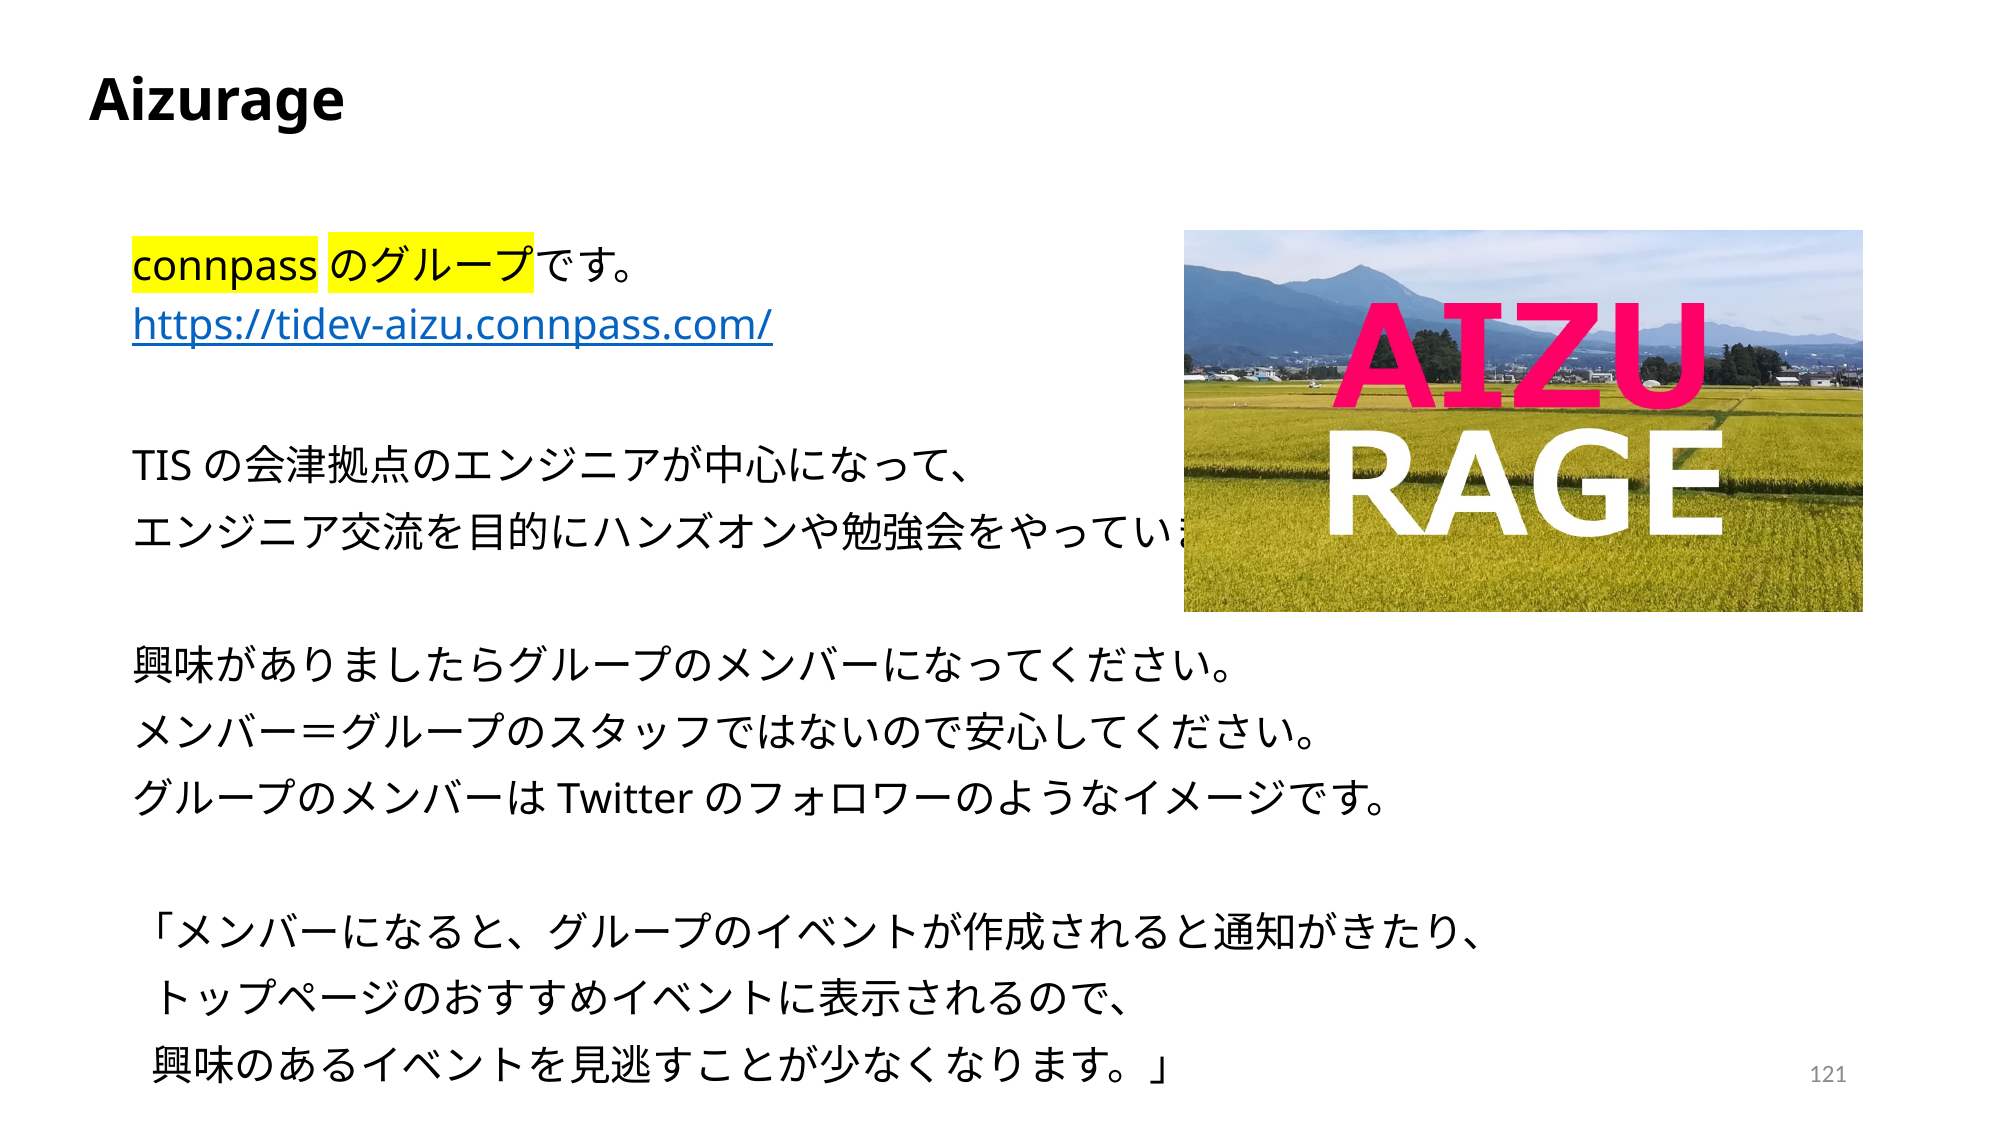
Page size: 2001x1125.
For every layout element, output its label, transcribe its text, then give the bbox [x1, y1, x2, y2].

slide_number 121 [1412, 1042, 1863, 1103]
text_box connpassのグループです。 https://tidev-aizu.connpass.com/ TISの会津拠点のエンジニアが中心になって、 エンジニア交流を目的にハンズオンや勉強会をやっています。 興味がありましたらグループのメンバーになってください。 メンバー＝グループのスタッフではないので安心してください。 グループのメンバーはTwitterのフォロワーのようなイメージです。 「メンバーになると、グループのイベントが作成されると通知がきたり、 トップページのおすすめイベントに表示されるので、 興味のあるイベントを見逃すことが少なくなります。」 [117, 214, 1760, 1097]
picture [1184, 230, 1863, 612]
text_box Aizurage [74, 54, 1454, 140]
